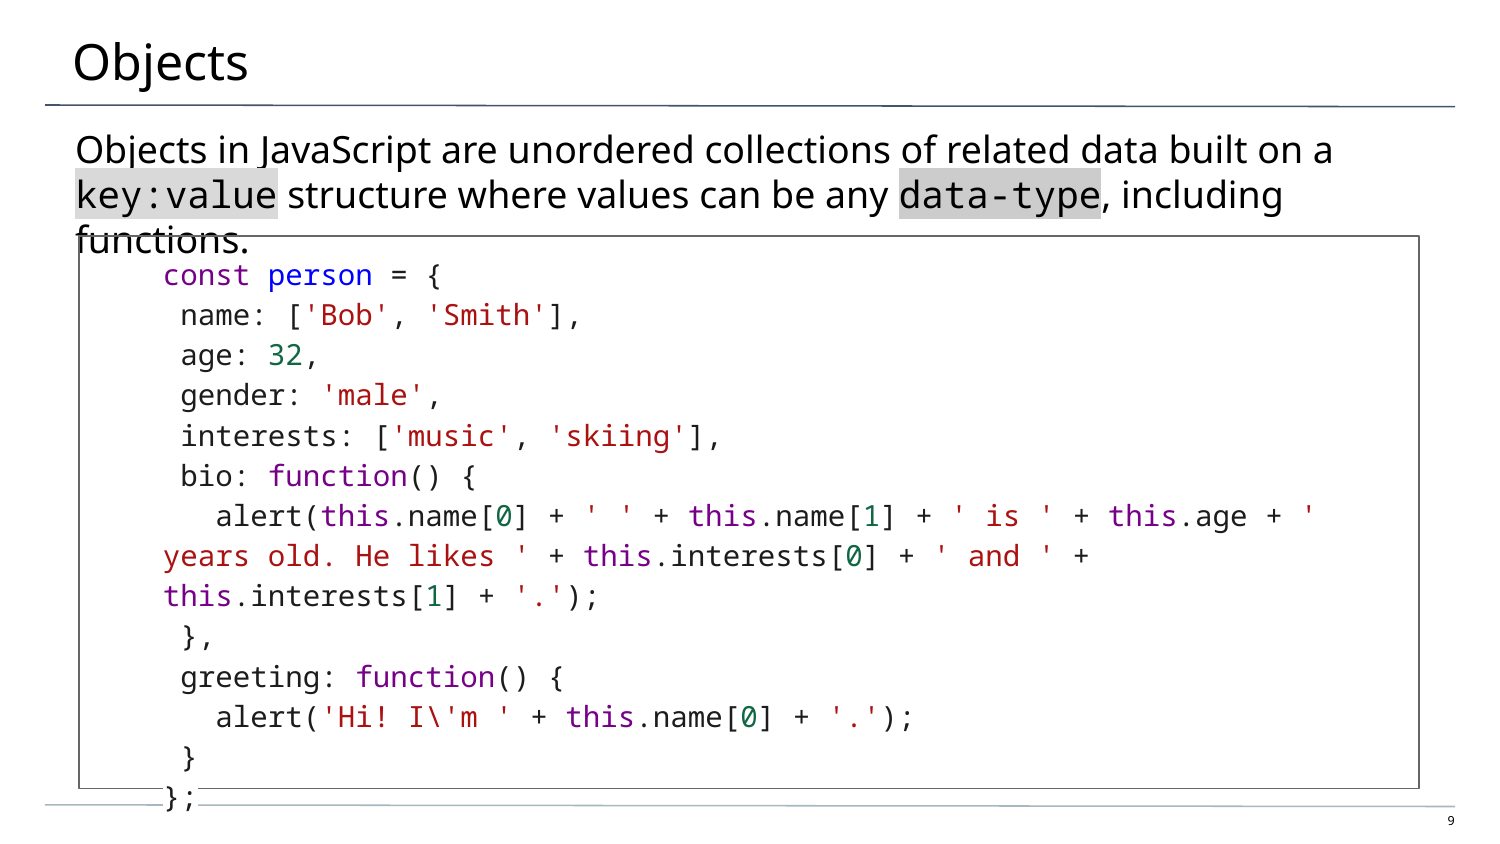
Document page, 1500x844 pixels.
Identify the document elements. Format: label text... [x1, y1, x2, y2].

subtitle Objects in JavaScript are unordered collections of related data built on a key:value structure where values can be any data-type, including functions. [0, 110, 1500, 171]
text_box const person = { name: ['Bob', 'Smith'], age: 32, gender: 'male', interests: ['music', 'skiing'], bio: function() { alert(this.name[0] + ' ' + this.name[1] + ' is ' + this.age + ' years old. He likes ' + this.interests[0] + ' and ' + this.interests[1] + '.'); }, greeting: function() { alert('Hi! I\'m ' + this.name[0] + '.'); } }; [79, 236, 1419, 789]
title Objects [0, 0, 1500, 88]
